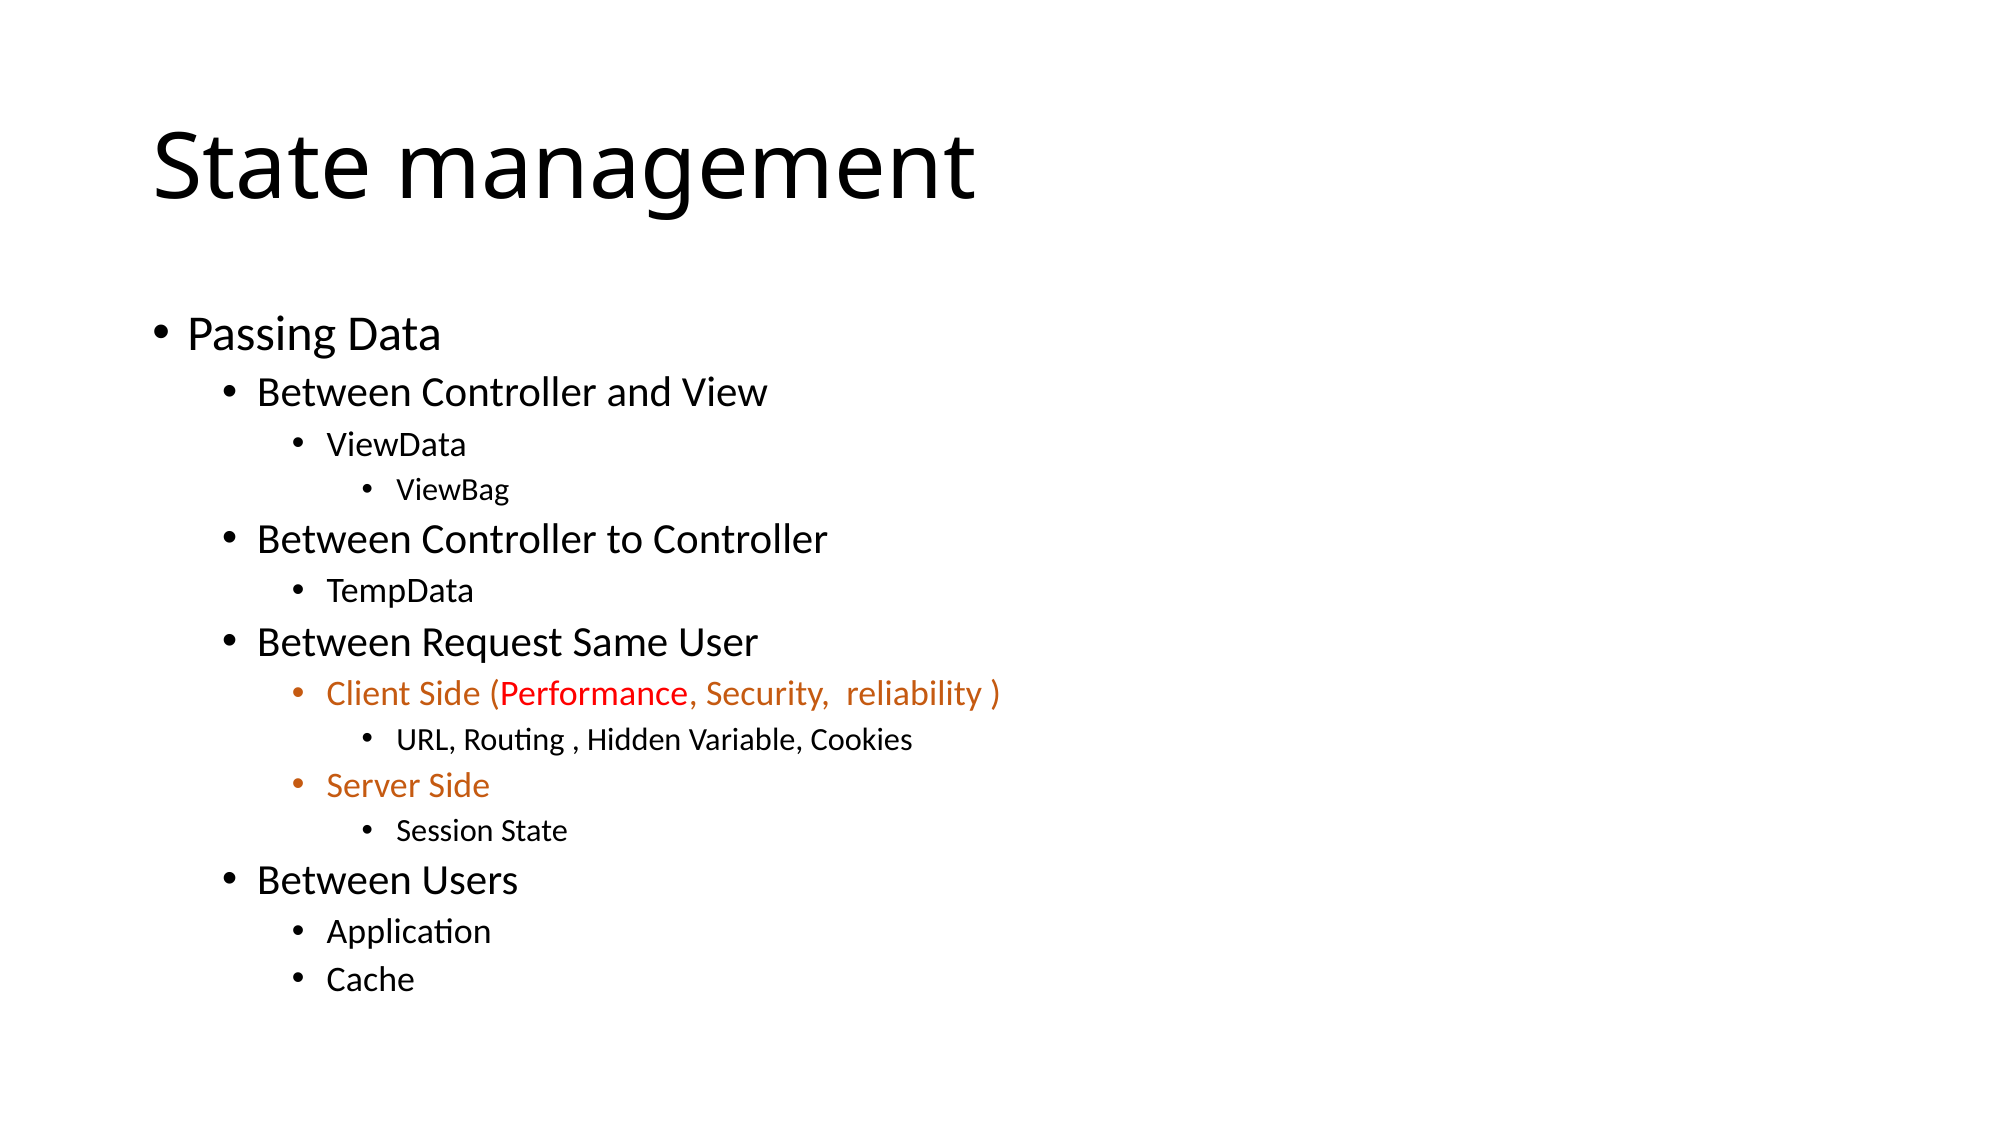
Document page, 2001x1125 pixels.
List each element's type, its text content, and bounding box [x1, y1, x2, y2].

title State management [137, 59, 1863, 278]
list Passing Data Between Controller and View ViewData ViewBag Between Controller to Controller TempData Between Request Same User Client Side (Performance, Security, reliability ) URL, Routing , Hidden Variable, Cookies Server Side Session State Between Users Application Cache [137, 299, 1863, 1014]
